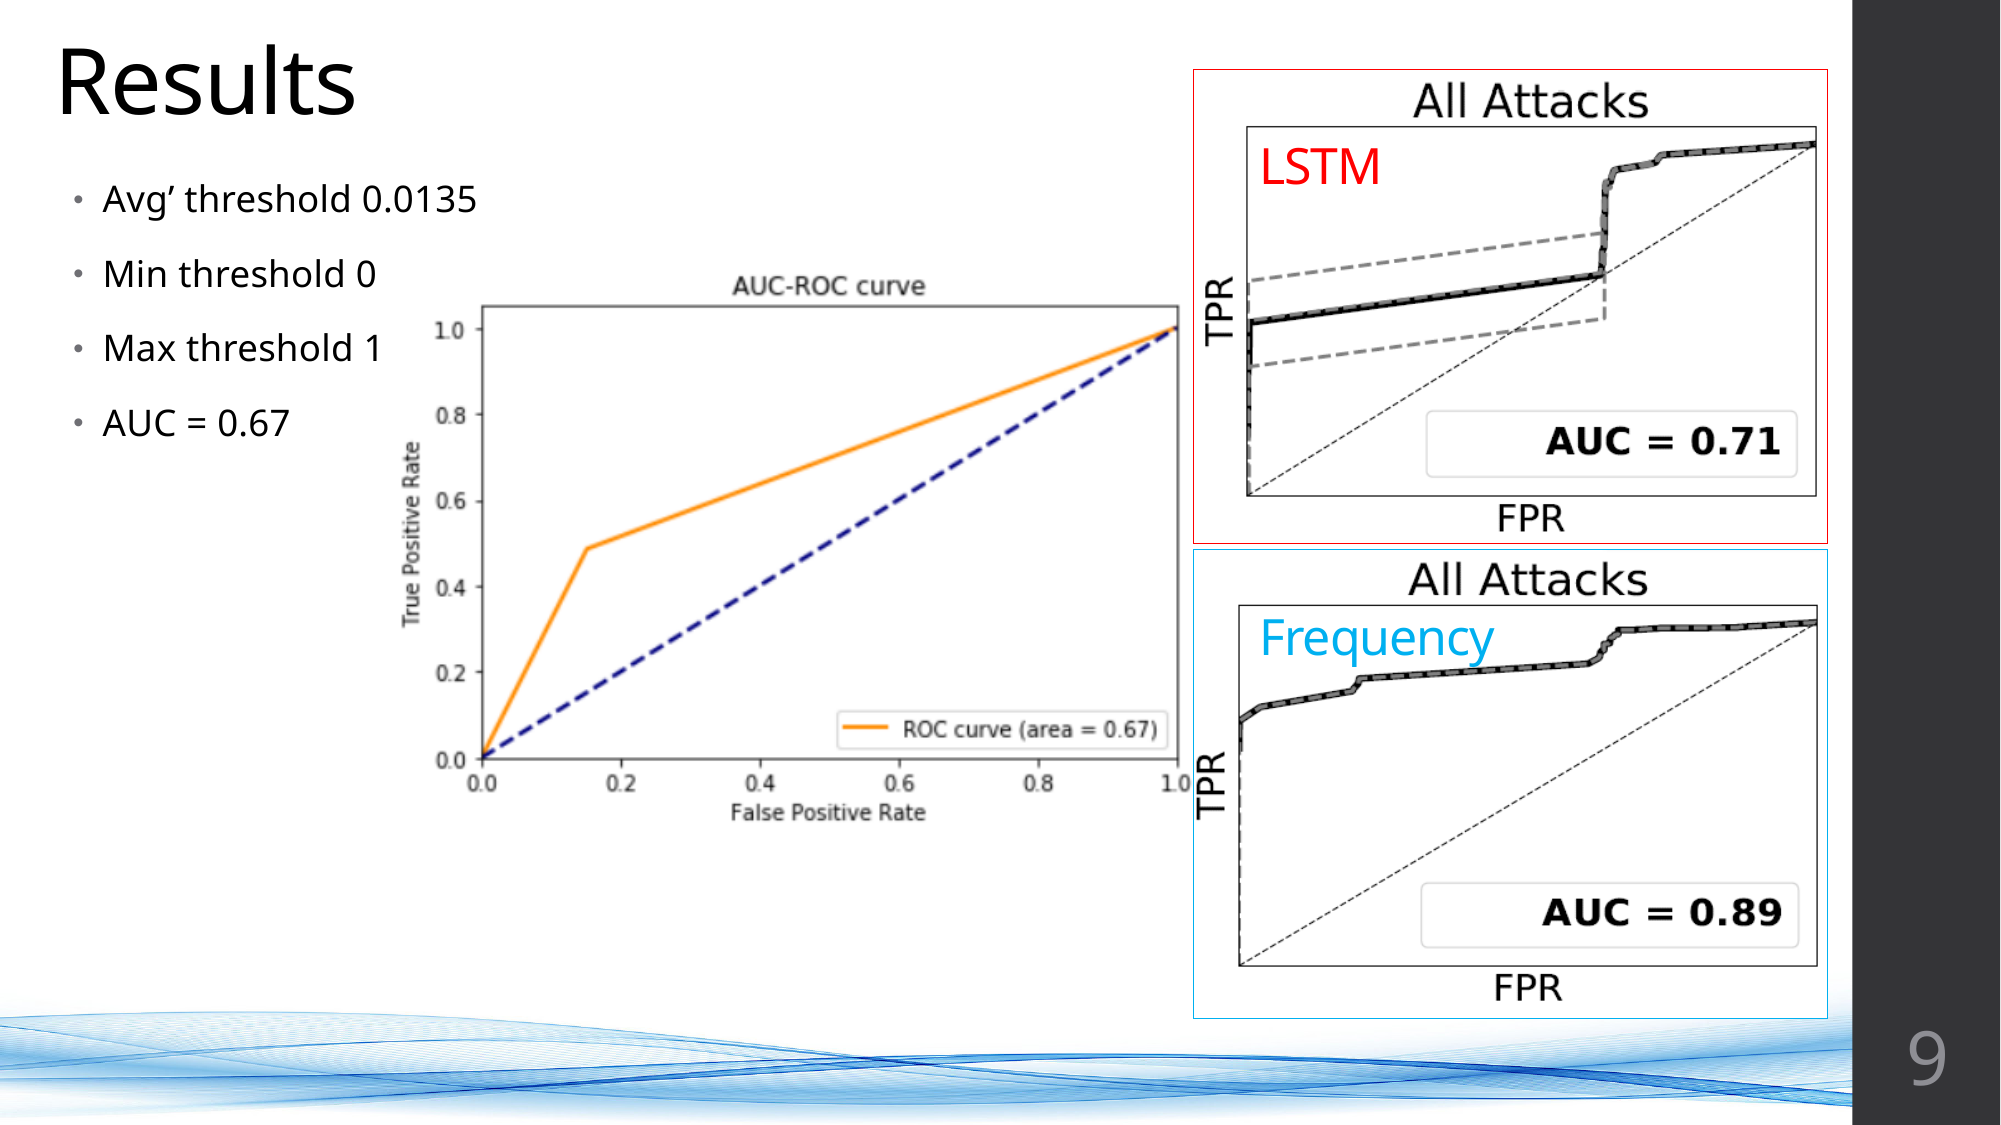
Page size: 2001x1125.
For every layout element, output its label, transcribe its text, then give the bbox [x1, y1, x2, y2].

title Results [39, 0, 1630, 143]
list Avg’ threshold 0.0135 Min threshold 0 Max threshold 1 AUC = 0.67 [58, 171, 547, 455]
picture [387, 68, 1829, 839]
picture [1195, 551, 1826, 1017]
picture [0, 952, 1852, 1125]
slide_number 9 [1852, 1012, 2000, 1110]
